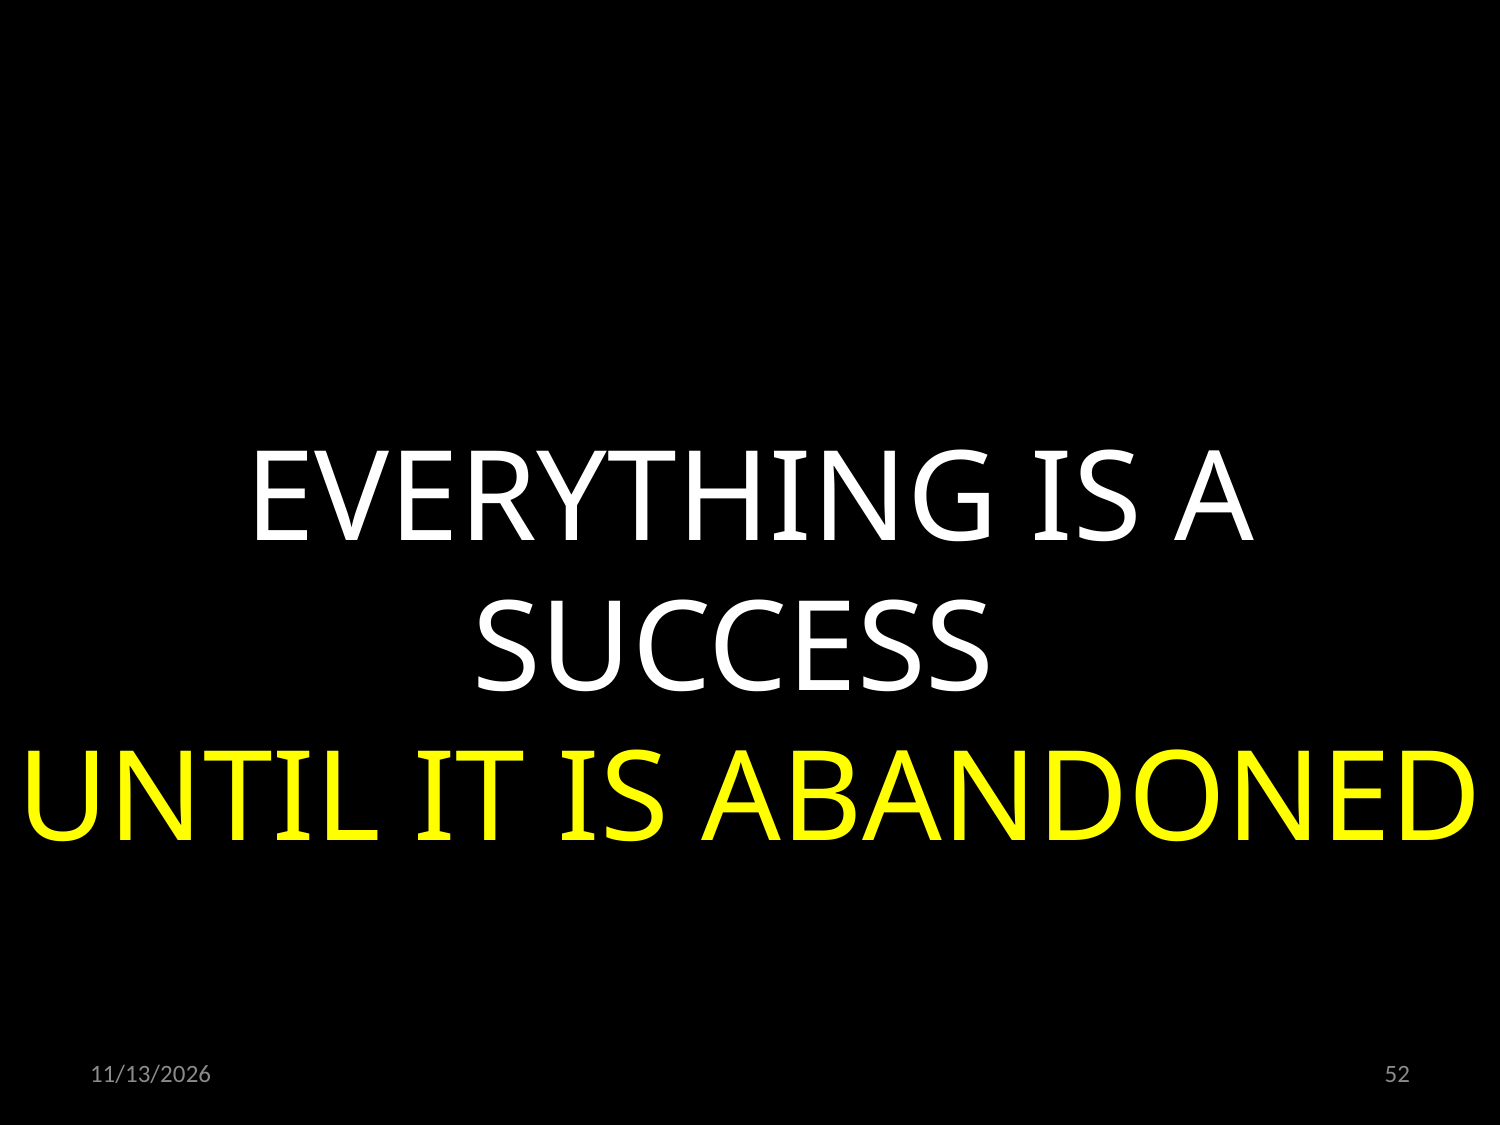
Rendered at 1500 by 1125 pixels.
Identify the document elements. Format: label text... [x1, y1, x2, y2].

list EVERYTHING IS A SUCCESS UNTIL IT IS ABANDONED [0, 408, 1500, 510]
slide_number 52 [1074, 1042, 1425, 1103]
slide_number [75, 1042, 425, 1103]
